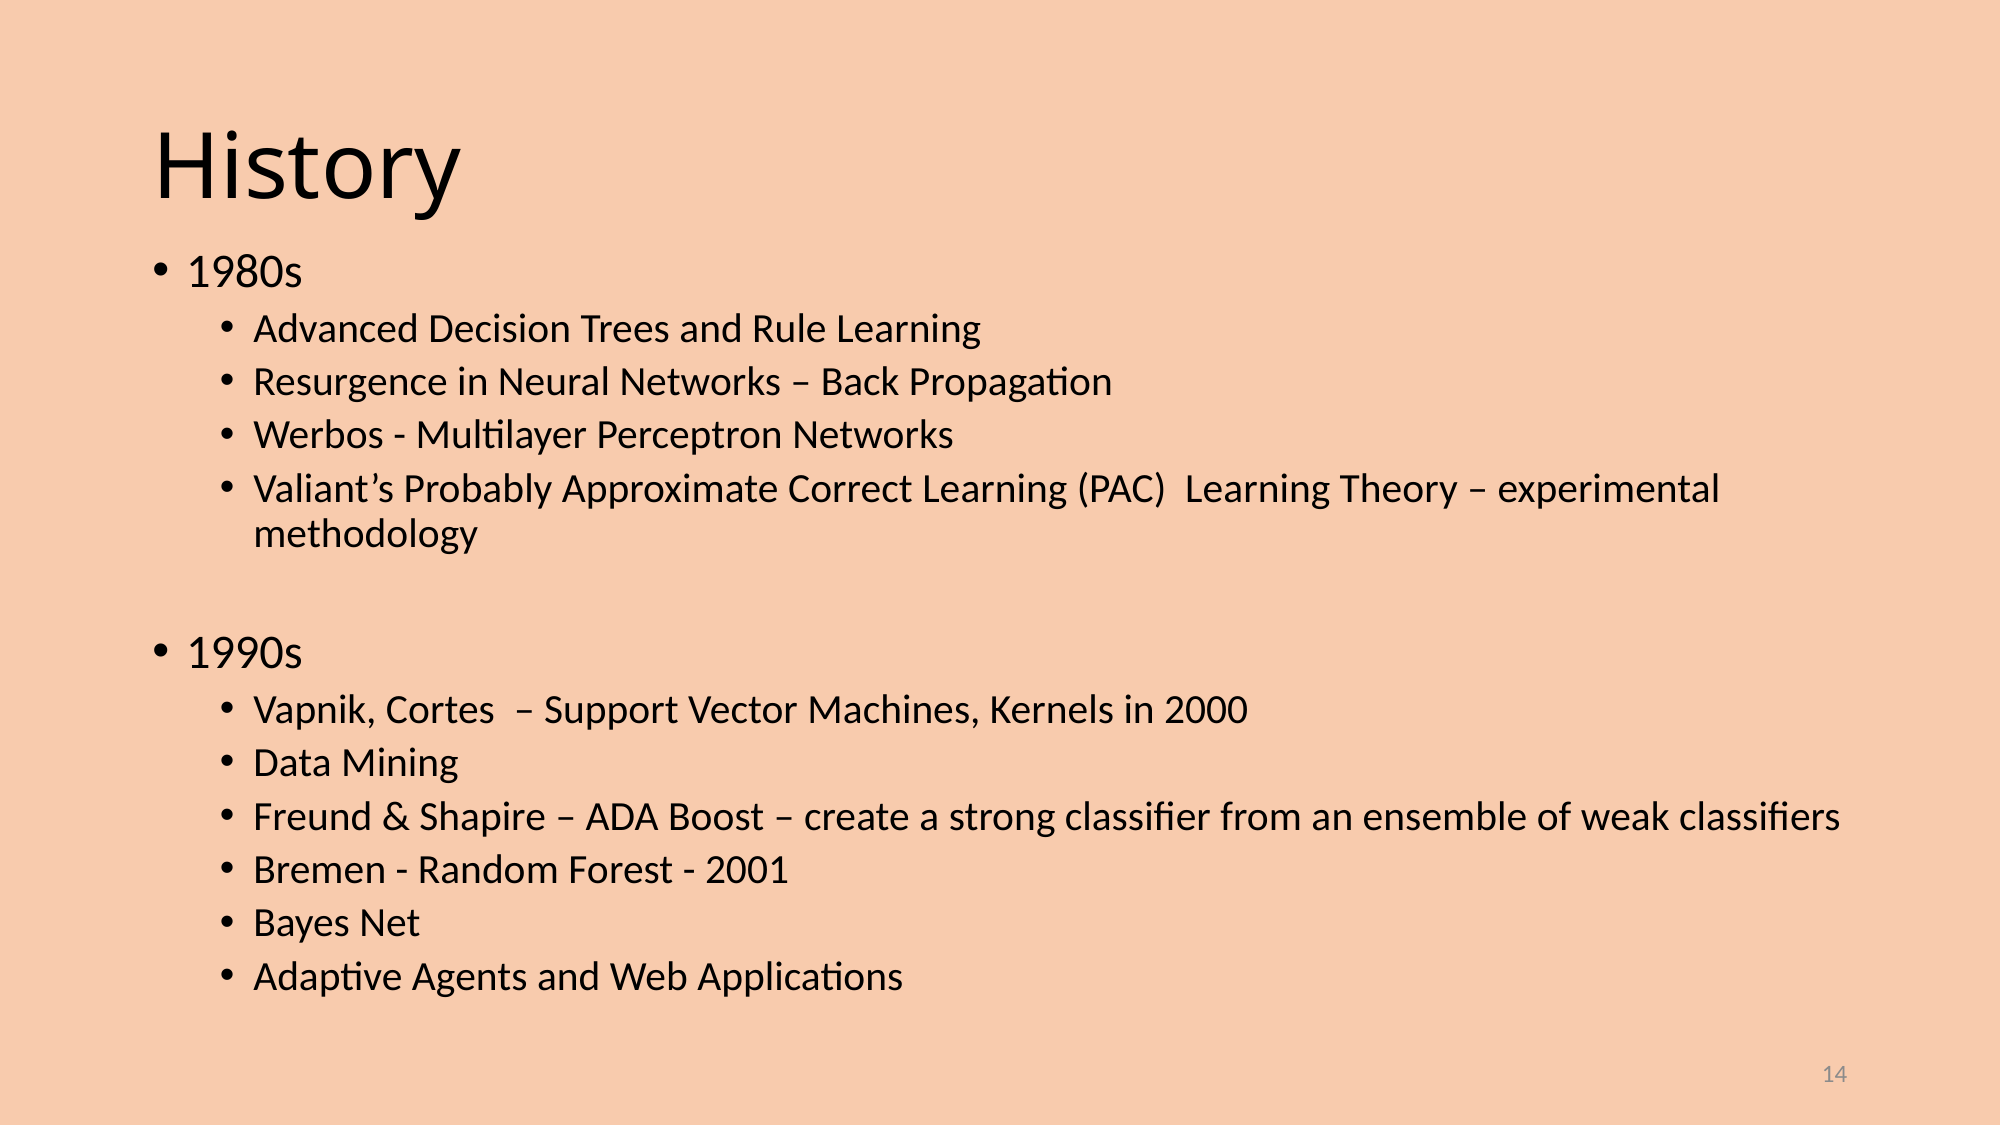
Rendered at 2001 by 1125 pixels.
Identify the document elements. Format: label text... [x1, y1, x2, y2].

list 1980s Advanced Decision Trees and Rule Learning Resurgence in Neural Networks – Back Propagation Werbos - Multilayer Perceptron Networks Valiant’s Probably Approximate Correct Learning (PAC) Learning Theory – experimental methodology 1990s Vapnik, Cortes – Support Vector Machines, Kernels in 2000 Data Mining Freund & Shapire – ADA Boost – create a strong classifier from an ensemble of weak classifiers Bremen - Random Forest - 2001 Bayes Net Adaptive Agents and Web Applications [137, 238, 1863, 1014]
slide_number 14 [1412, 1042, 1863, 1103]
title History [137, 59, 1863, 238]
